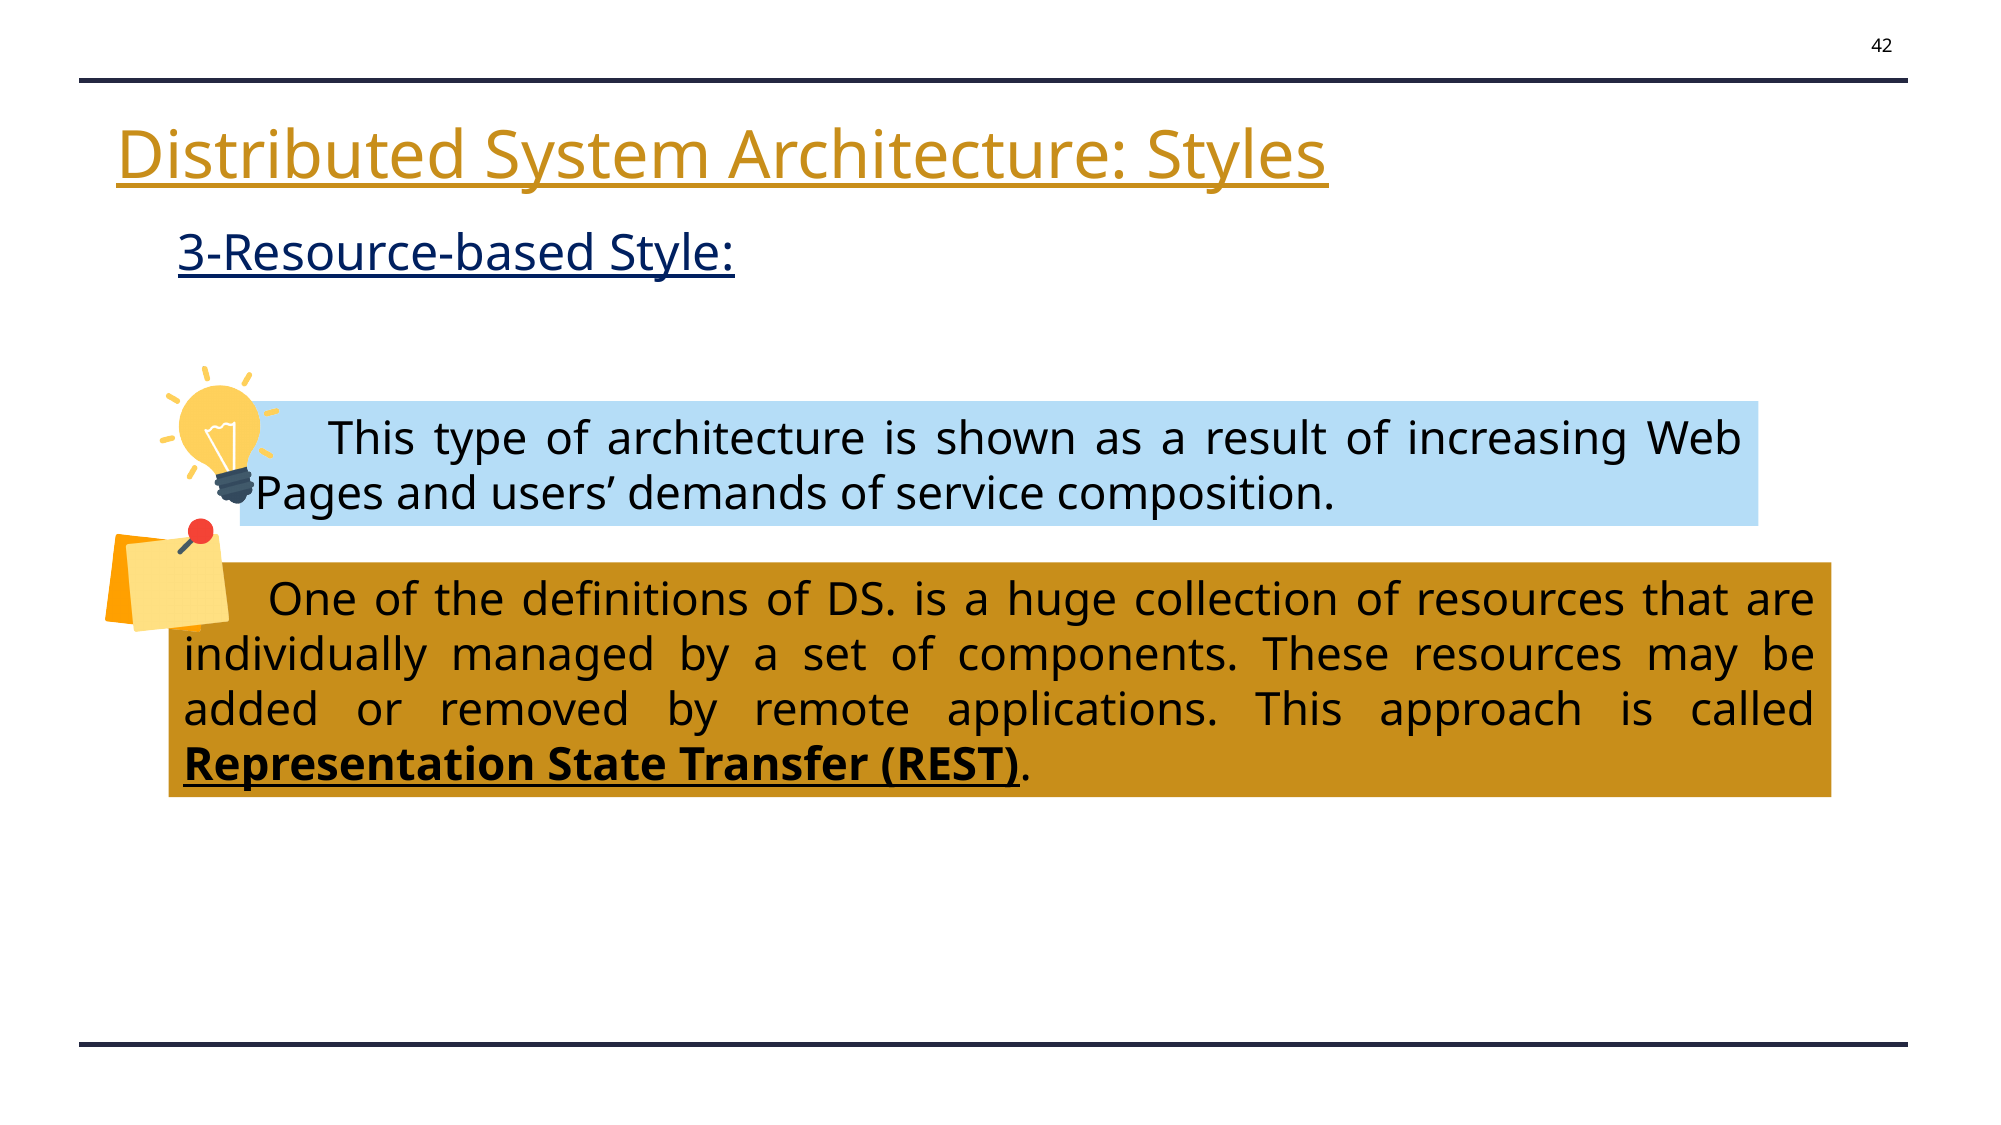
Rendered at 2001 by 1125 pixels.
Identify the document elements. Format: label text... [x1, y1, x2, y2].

slide_number 42 [1802, 16, 1908, 77]
text_box This type of architecture is shown as a result of increasing Web Pages and users’ demands of service composition. [239, 401, 1759, 526]
text_box One of the definitions of DS. is a huge collection of resources that are individually managed by a set of components. These resources may be added or removed by remote applications. This approach is called Representation State Transfer (REST). [168, 562, 1832, 798]
text_box 3-Resource-based Style: [162, 212, 1000, 288]
picture [105, 349, 307, 637]
text_box Distributed System Architecture: Styles [101, 104, 1877, 199]
